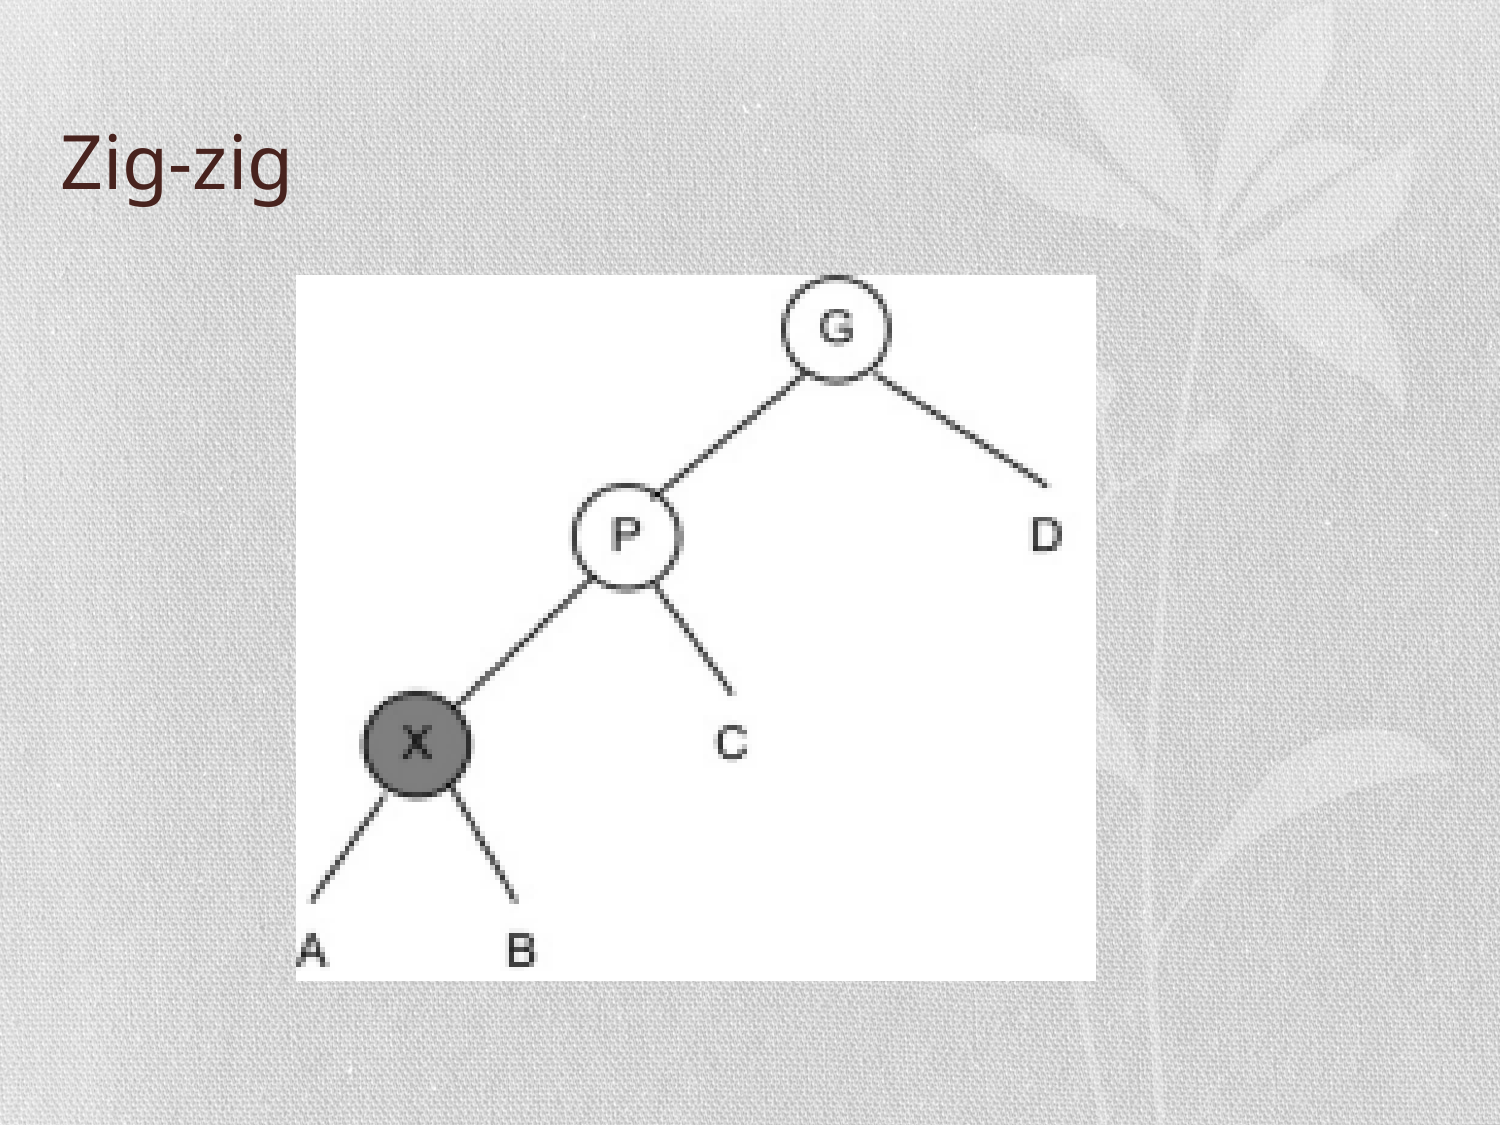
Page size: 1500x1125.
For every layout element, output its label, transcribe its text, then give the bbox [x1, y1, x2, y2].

title Zig-zig [45, 37, 1455, 213]
picture [253, 251, 1097, 992]
